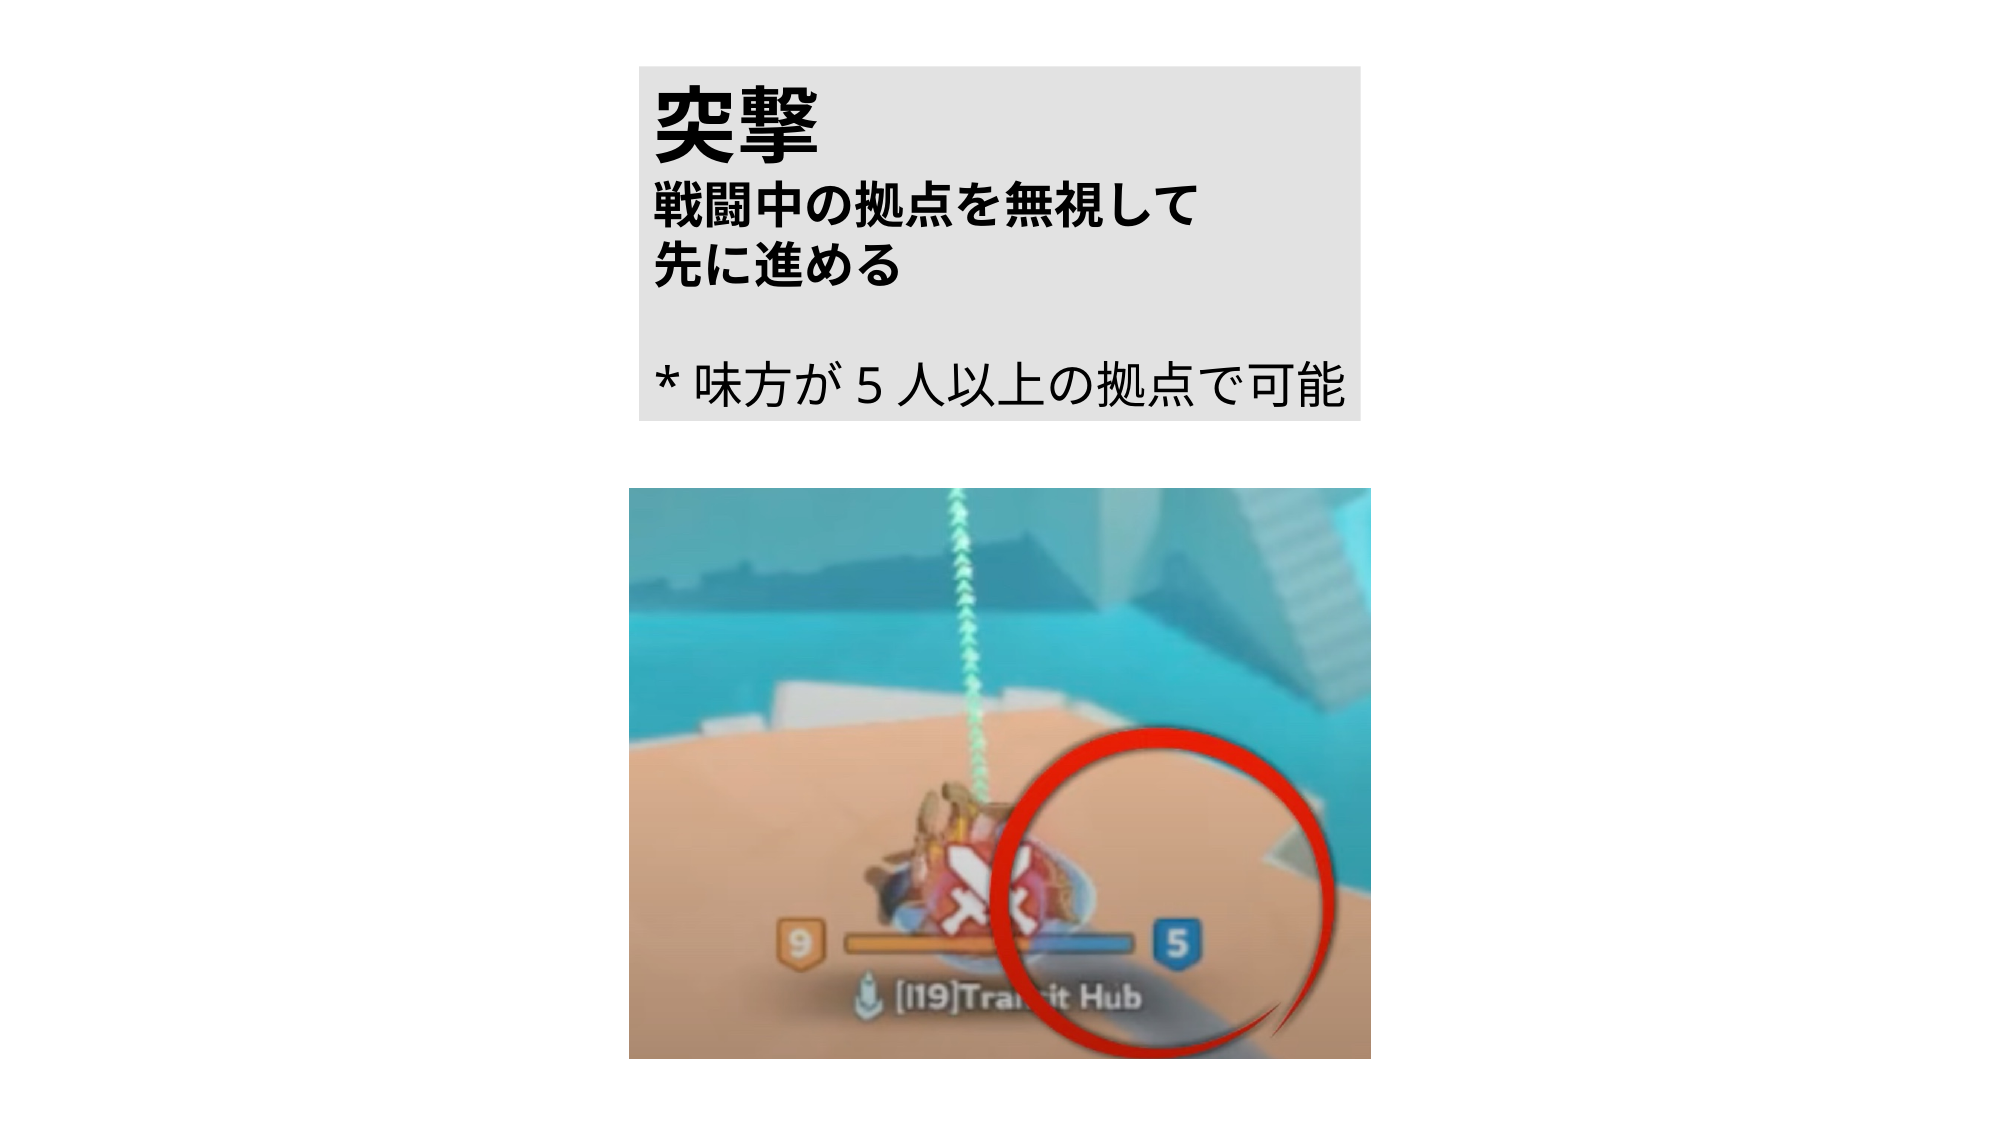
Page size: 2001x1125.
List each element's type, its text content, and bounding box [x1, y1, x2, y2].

text_box 突撃 戦闘中の拠点を無視して 先に進める *味方が5人以上の拠点で可能 [639, 66, 1361, 421]
picture [629, 488, 1371, 1059]
